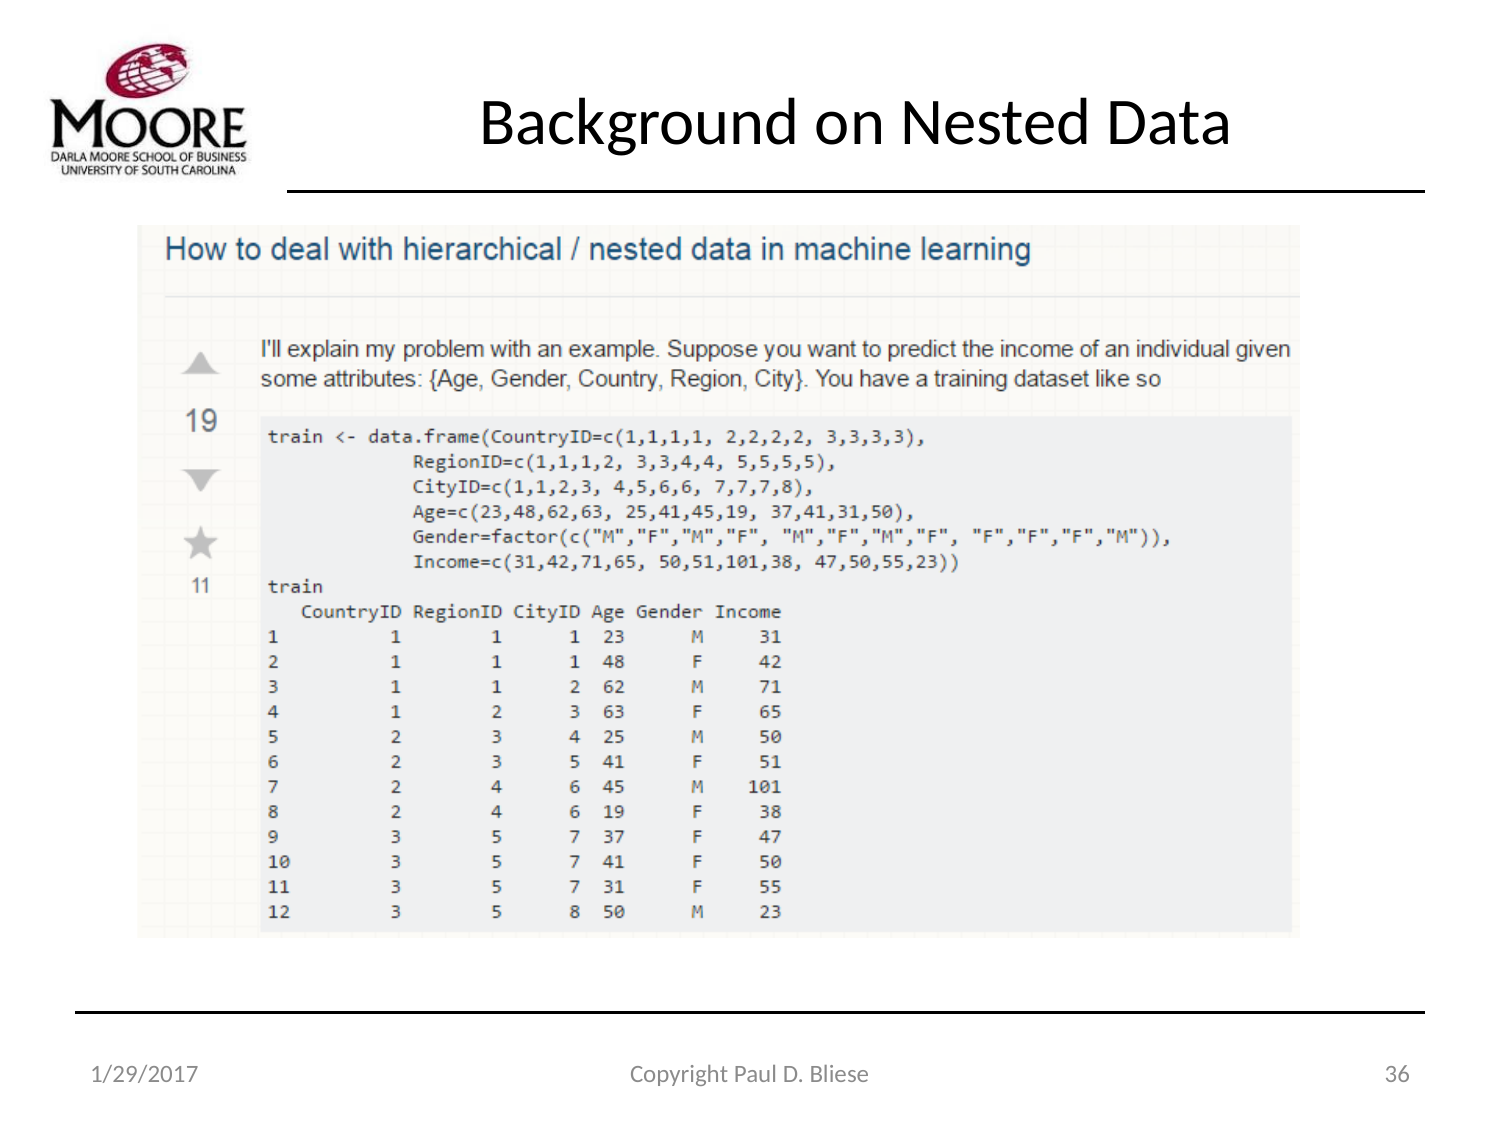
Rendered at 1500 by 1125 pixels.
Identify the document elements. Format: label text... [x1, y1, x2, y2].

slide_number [75, 1042, 425, 1103]
picture [137, 224, 1301, 938]
title Background on Nested Data [287, 45, 1425, 192]
picture [35, 24, 262, 191]
footer Copyright Paul D. Bliese [512, 1042, 988, 1103]
slide_number 36 [1074, 1042, 1425, 1103]
